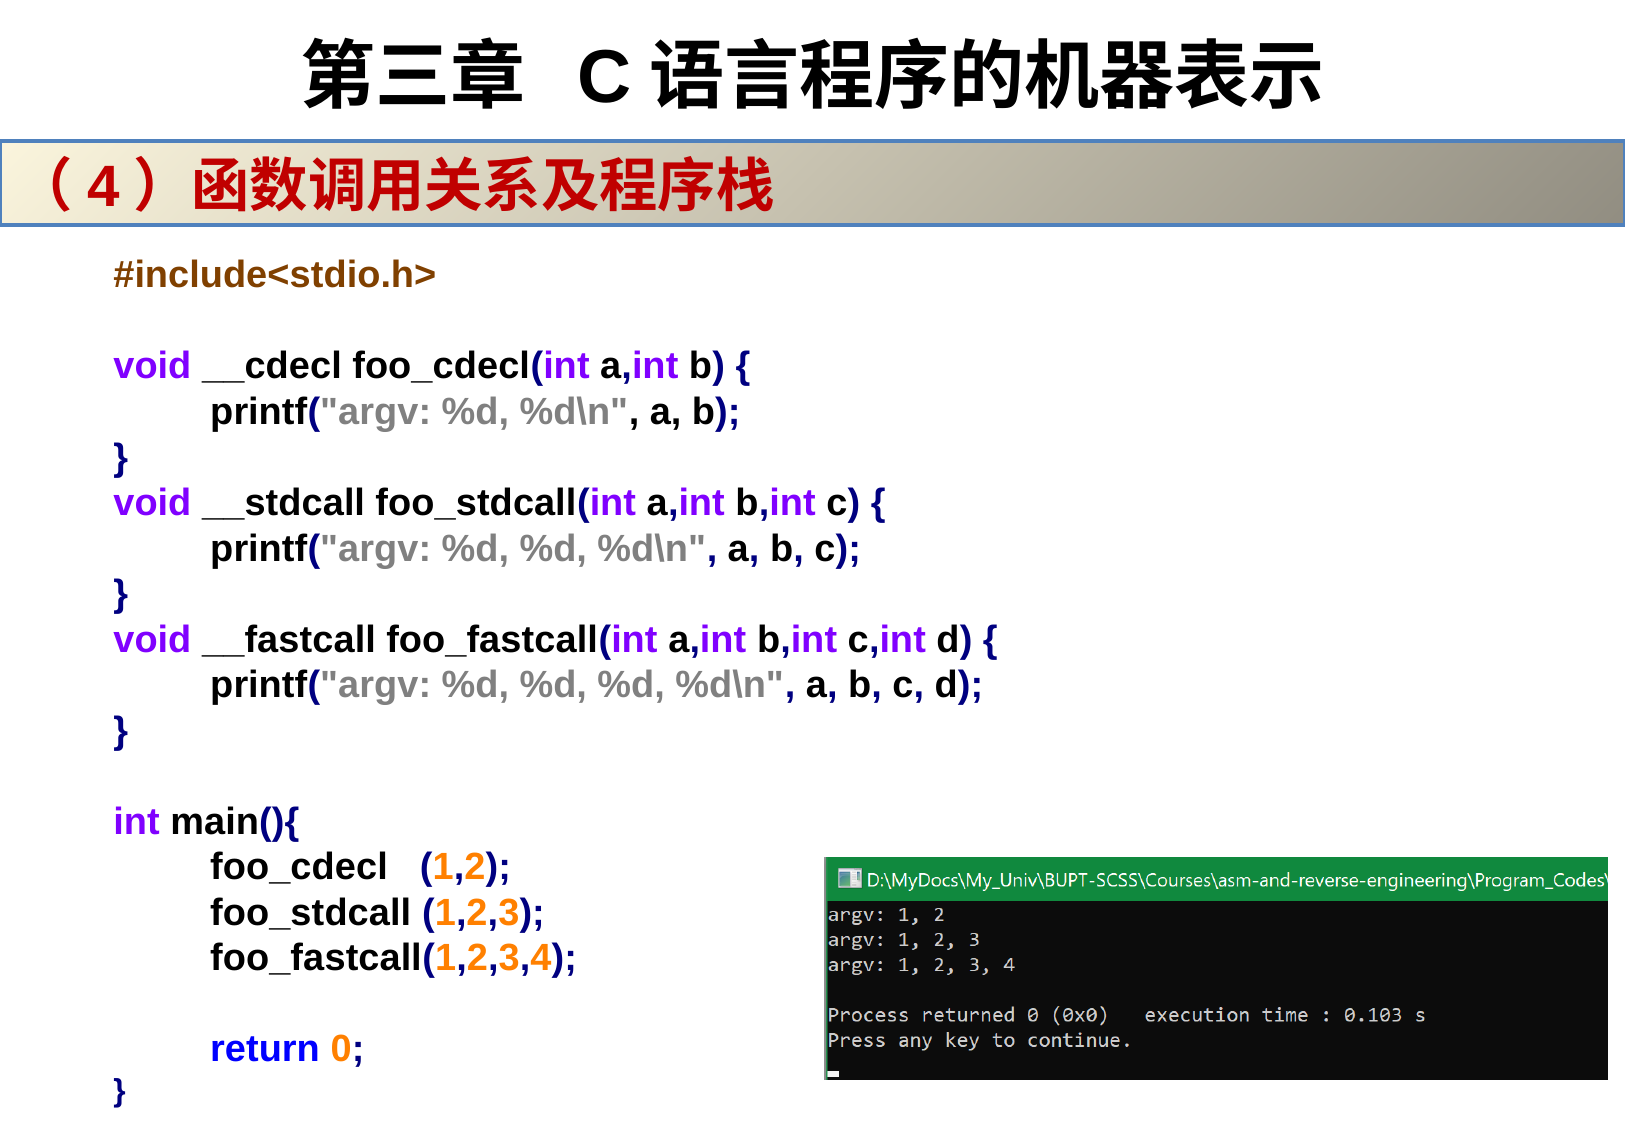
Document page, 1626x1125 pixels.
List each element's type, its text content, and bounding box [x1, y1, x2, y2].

text_box （4）函数调用关系及程序栈 [0, 139, 1625, 227]
title 第三章 C语言程序的机器表示 [81, 19, 1544, 126]
list #include<stdio.h> void __cdecl foo_cdecl(int a,int b) { printf("argv: %d, %d\n", a, b); } void __stdcall foo_stdcall(int a,int b,int c) { printf("argv: %d, %d, %d\n", a, b, c); } void __fastcall foo_fastcall(int a,int b,int c,int d) { printf("argv: %d, %d, %d, %d\n", a, b, c, d); } int main(){ foo_cdecl (1,2); foo_stdcall (1,2,3); foo_fastcall(1,2,3,4); return 0; } [81, 242, 1544, 1118]
picture [823, 857, 1608, 1080]
